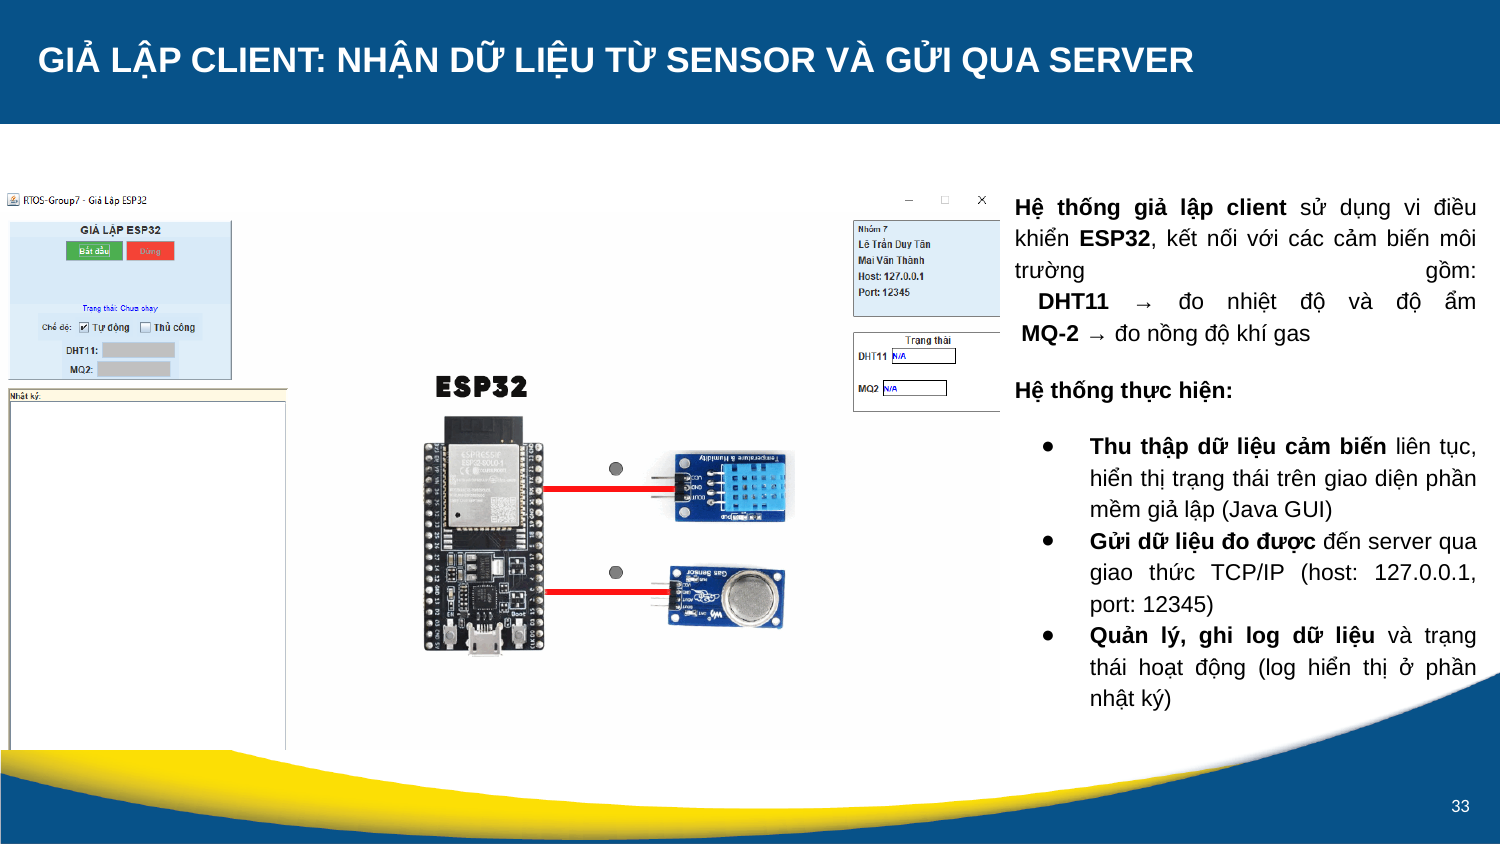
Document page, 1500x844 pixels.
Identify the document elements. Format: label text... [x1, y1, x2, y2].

text_box [0, 0, 1500, 124]
picture [0, 188, 1500, 844]
text_box Hệ thống giả lập client sử dụng vi điều khiển ESP32, kết nối với các cảm biến môi trường gồm: DHT11 → đo nhiệt độ và độ ẩm MQ-2 → đo nồng độ khí gas Hệ thống thực hiện: Thu thập dữ liệu cảm biến liên tục, hiển thị trạng thái trên giao diện phần mềm giả lập (Java GUI) Gửi dữ liệu đo được đến server qua giao thức TCP/IP (host: 127.0.0.1, port: 12345) Quản lý, ghi log dữ liệu và trạng thái hoạt động (log hiển thị ở phần nhật ký) [999, 173, 1493, 727]
text_box GIẢ LẬP CLIENT: NHẬN DỮ LIỆU TỪ SENSOR VÀ GỬI QUA SERVER [22, 22, 1500, 95]
